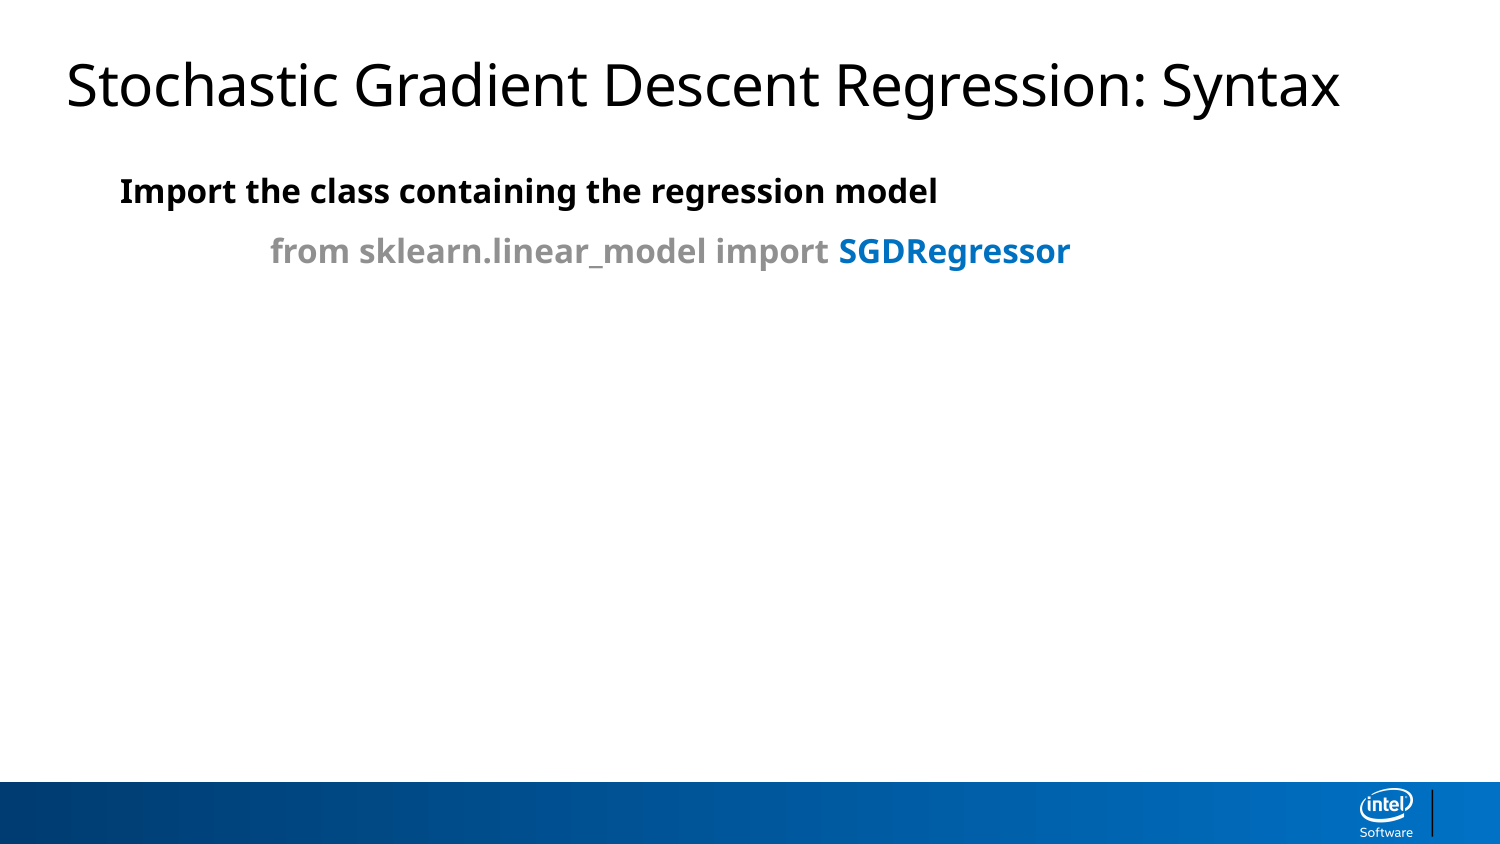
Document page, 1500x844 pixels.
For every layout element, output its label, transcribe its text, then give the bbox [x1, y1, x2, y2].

text_box Import the class containing the regression model from sklearn.linear_model import SGDRegressor [105, 142, 1410, 303]
picture [1360, 788, 1413, 837]
text_box Stochastic Gradient Descent Regression: Syntax [65, 48, 1450, 189]
